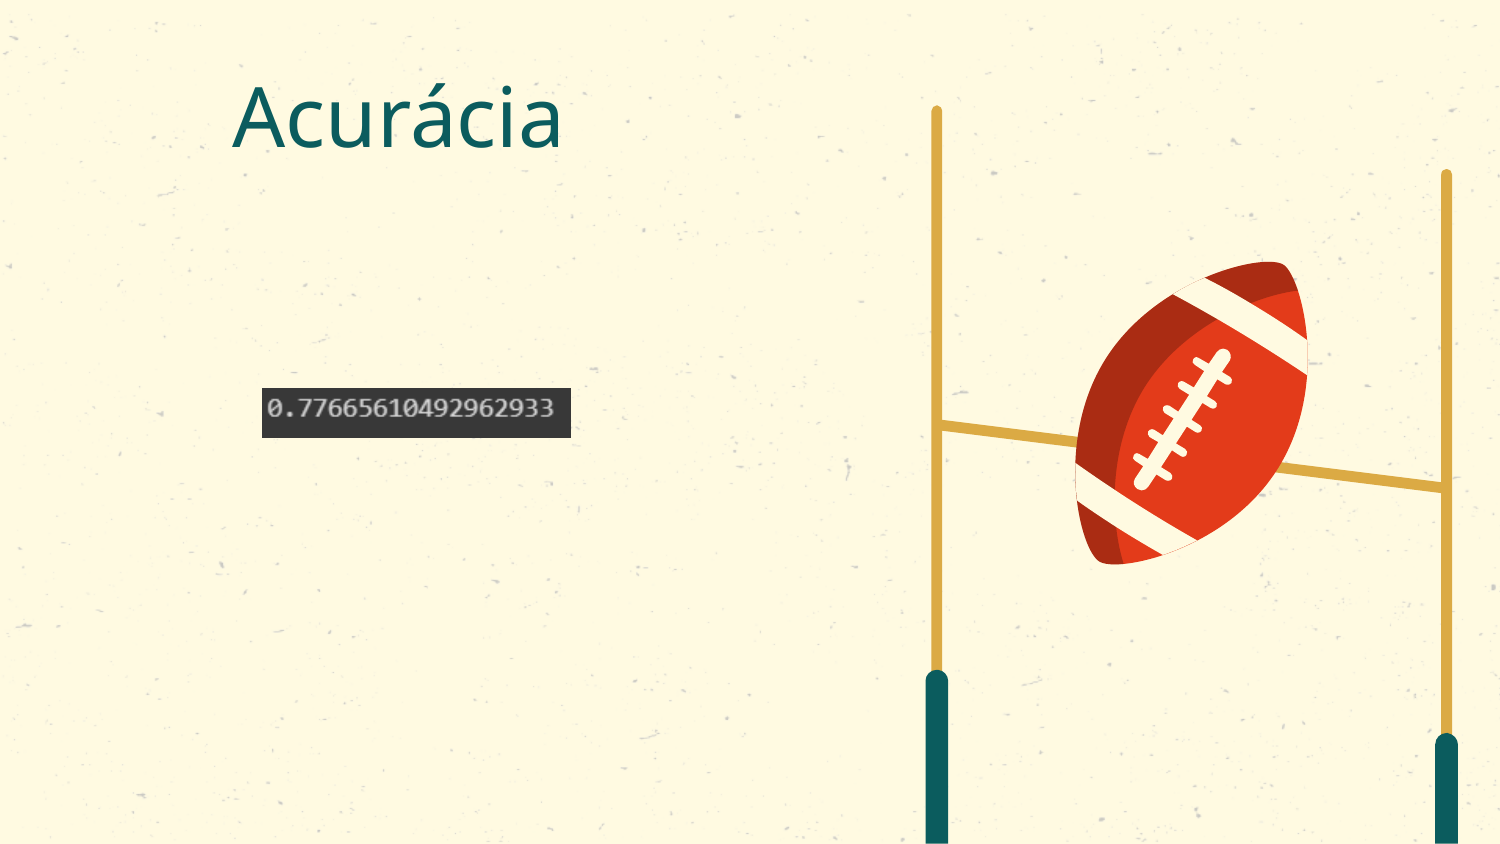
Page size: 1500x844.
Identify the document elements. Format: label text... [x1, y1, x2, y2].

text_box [1053, 261, 1330, 565]
title Acurácia [85, 57, 714, 262]
picture [262, 388, 571, 438]
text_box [925, 105, 1459, 844]
